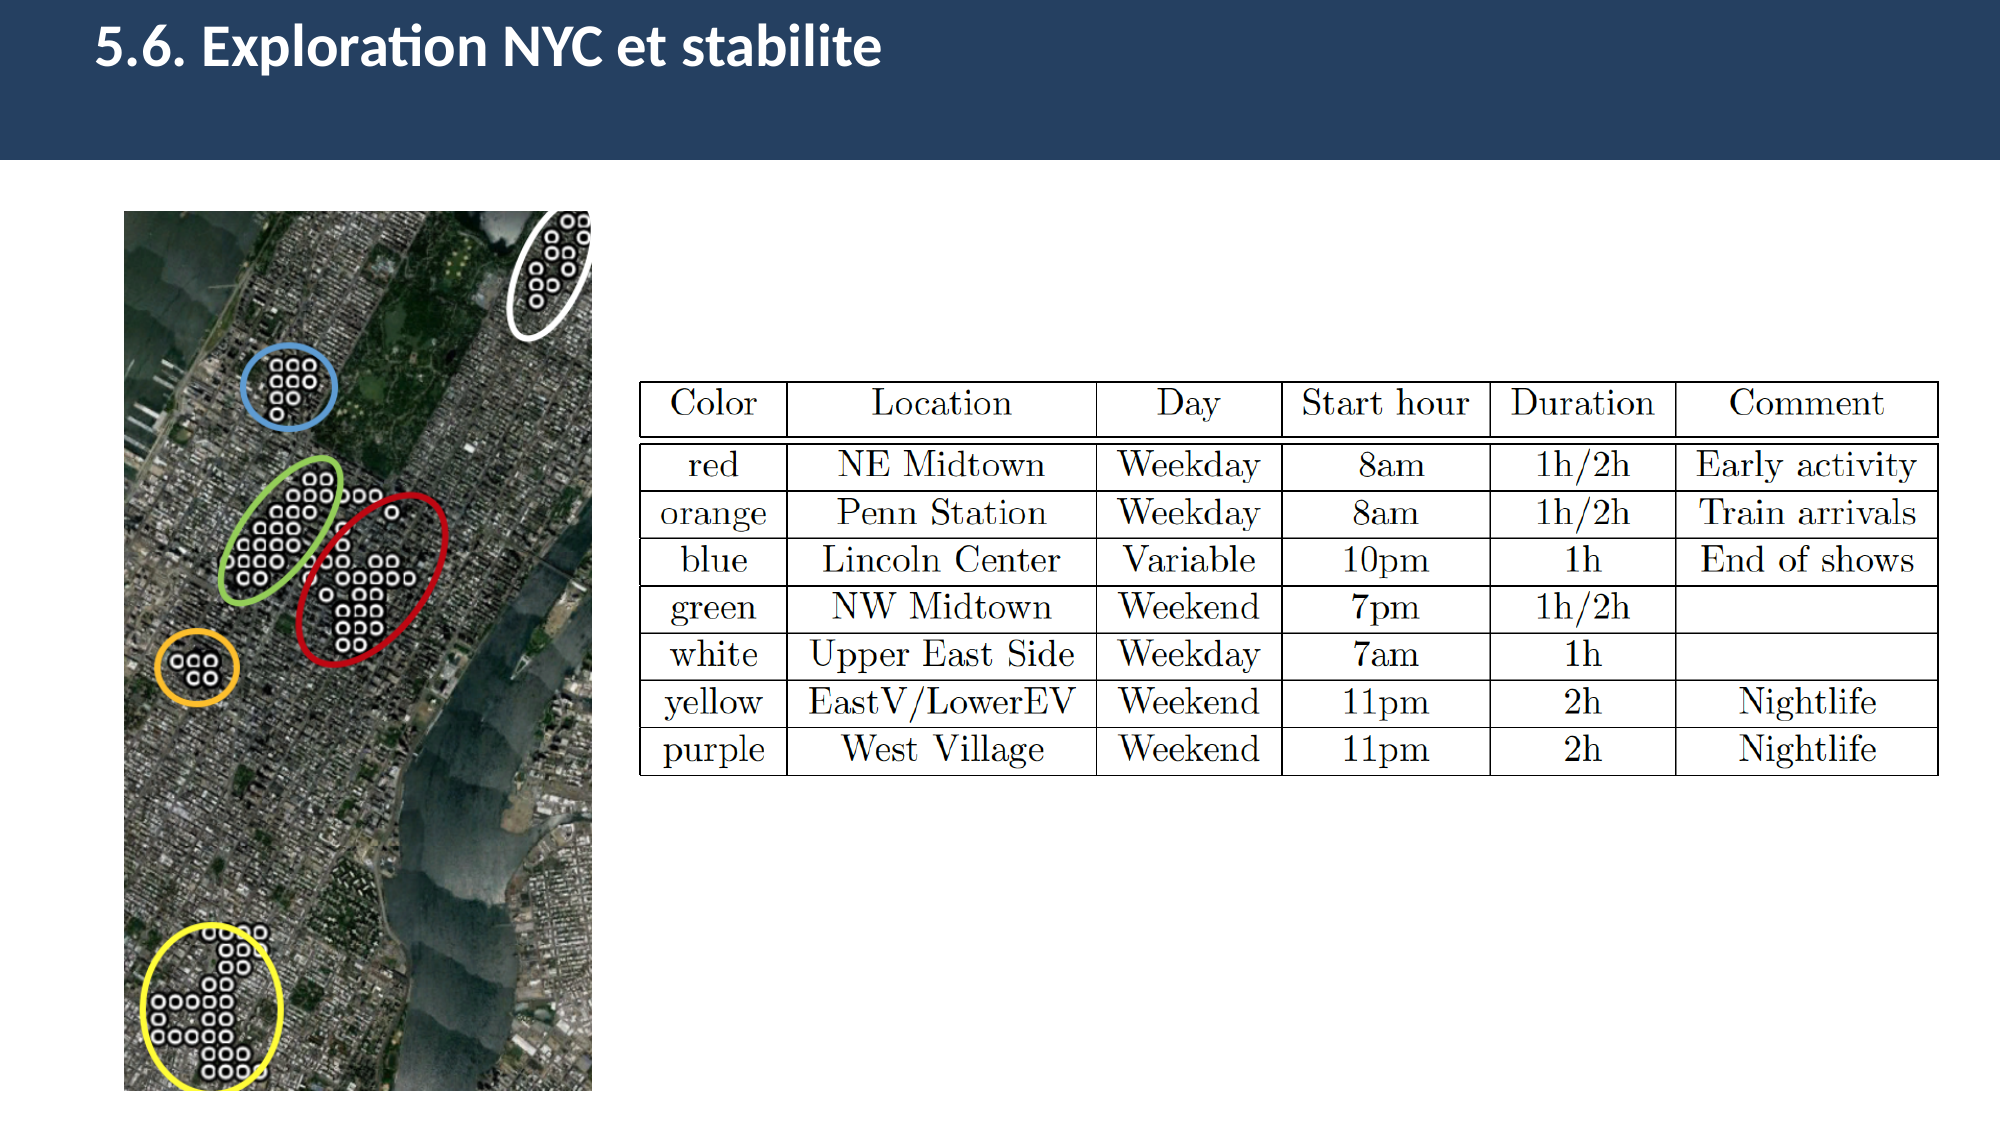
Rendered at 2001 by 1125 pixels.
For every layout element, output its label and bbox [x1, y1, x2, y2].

picture [124, 211, 592, 1091]
text_box [0, 0, 2000, 160]
picture [623, 367, 1950, 782]
